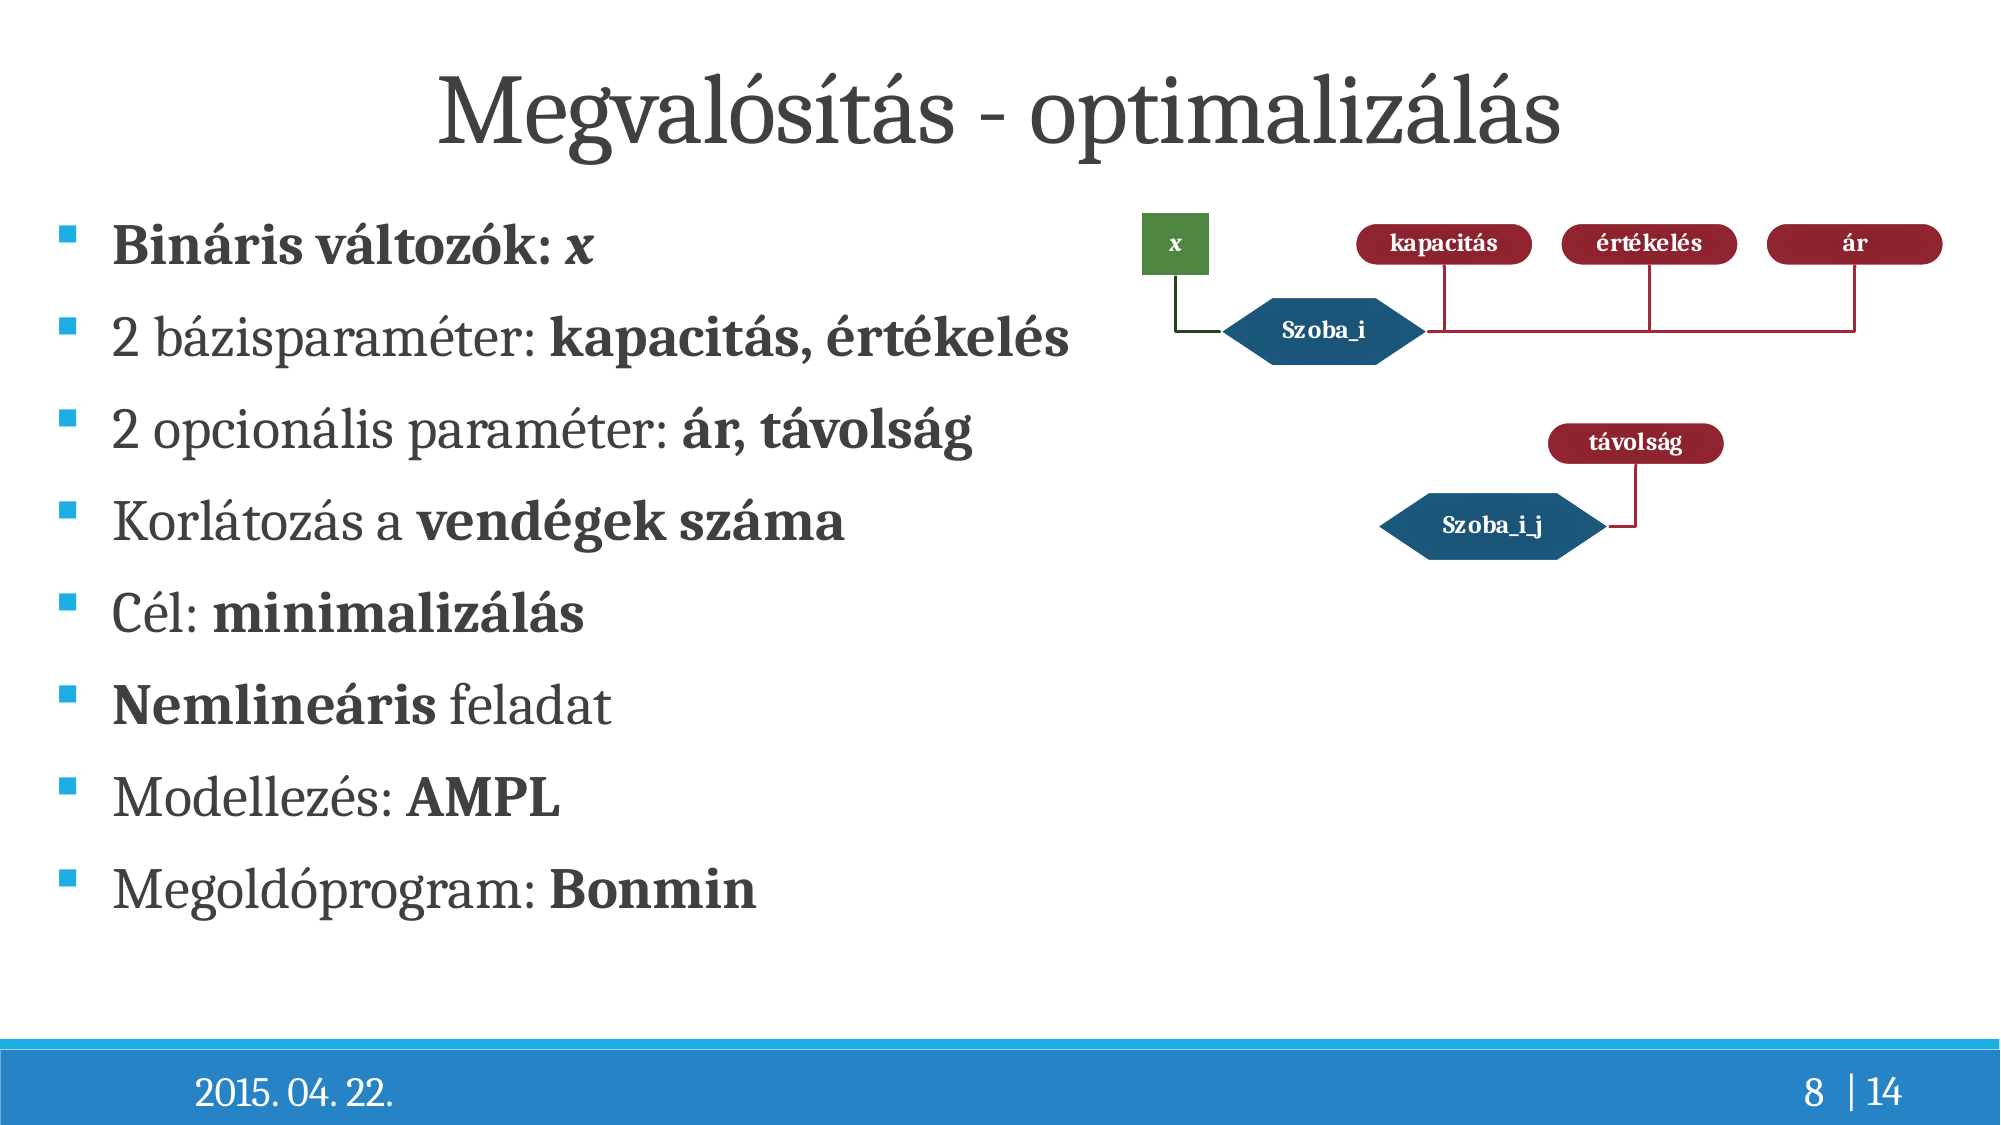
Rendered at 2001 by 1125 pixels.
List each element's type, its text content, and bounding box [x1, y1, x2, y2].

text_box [1135, 205, 1948, 563]
text_box | 14 [1829, 1056, 1944, 1122]
list Bináris változók: x 2 bázisparaméter: kapacitás, értékelés 2 opcionális paraméter: ár, távolság Korlátozás a vendégek száma Cél: minimalizálás Nemlineáris feladat Modellezés: AMPL Megoldóprogram: Bonmin [54, 206, 1946, 963]
slide_number 8 [1624, 1059, 1829, 1120]
slide_number 2015. 04. 22. [180, 1059, 586, 1120]
title Megvalósítás - optimalizálás [174, 47, 1825, 172]
